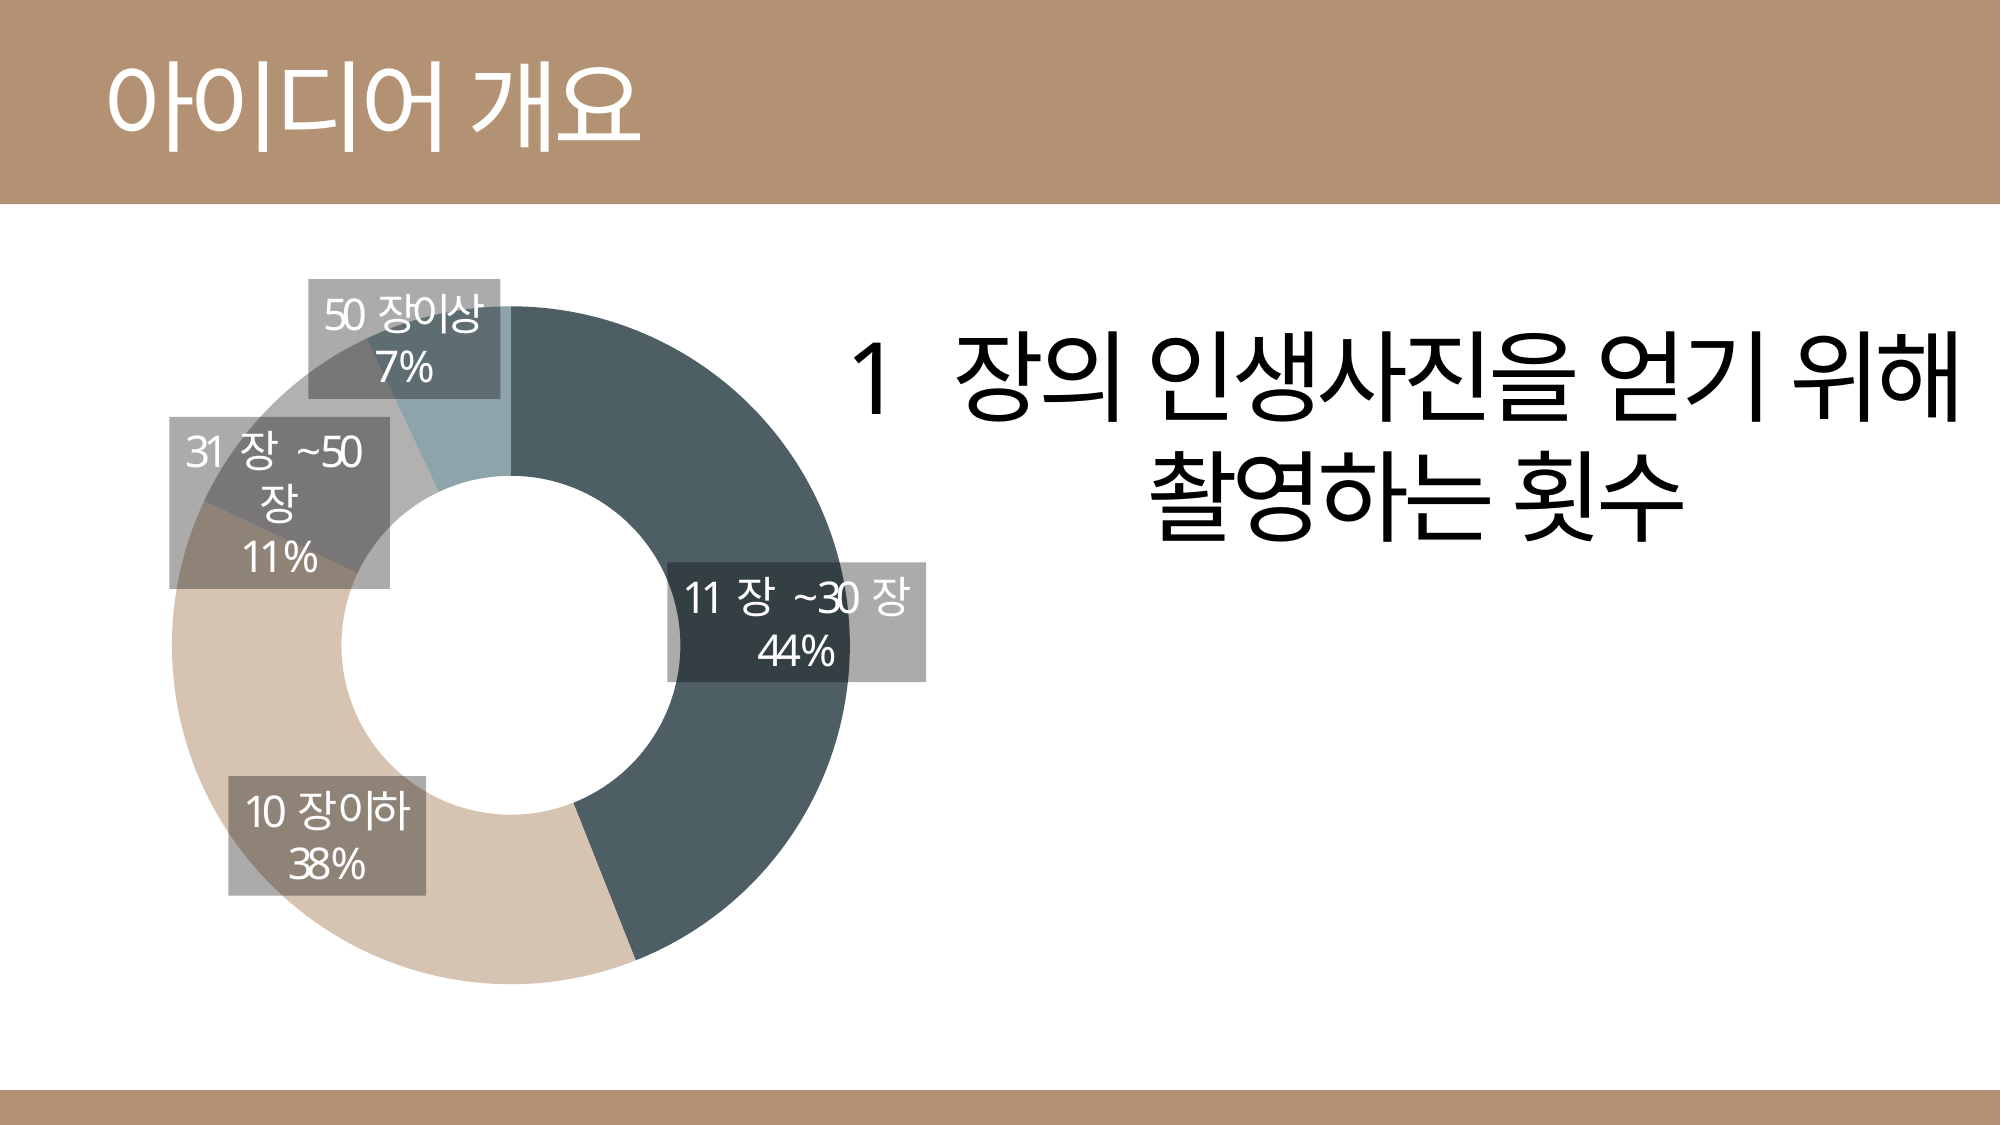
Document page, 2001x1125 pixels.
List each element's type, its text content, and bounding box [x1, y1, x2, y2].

chart [0, 285, 1172, 999]
text_box 1 장의 인생사진을 얻기 위해 촬영하는 횟수 [1172, 307, 2000, 562]
text_box 50장이상 7 % [308, 279, 501, 285]
text_box 아이디어 개요 [88, 37, 661, 173]
text_box [0, 0, 2000, 205]
text_box [0, 1089, 2000, 1125]
